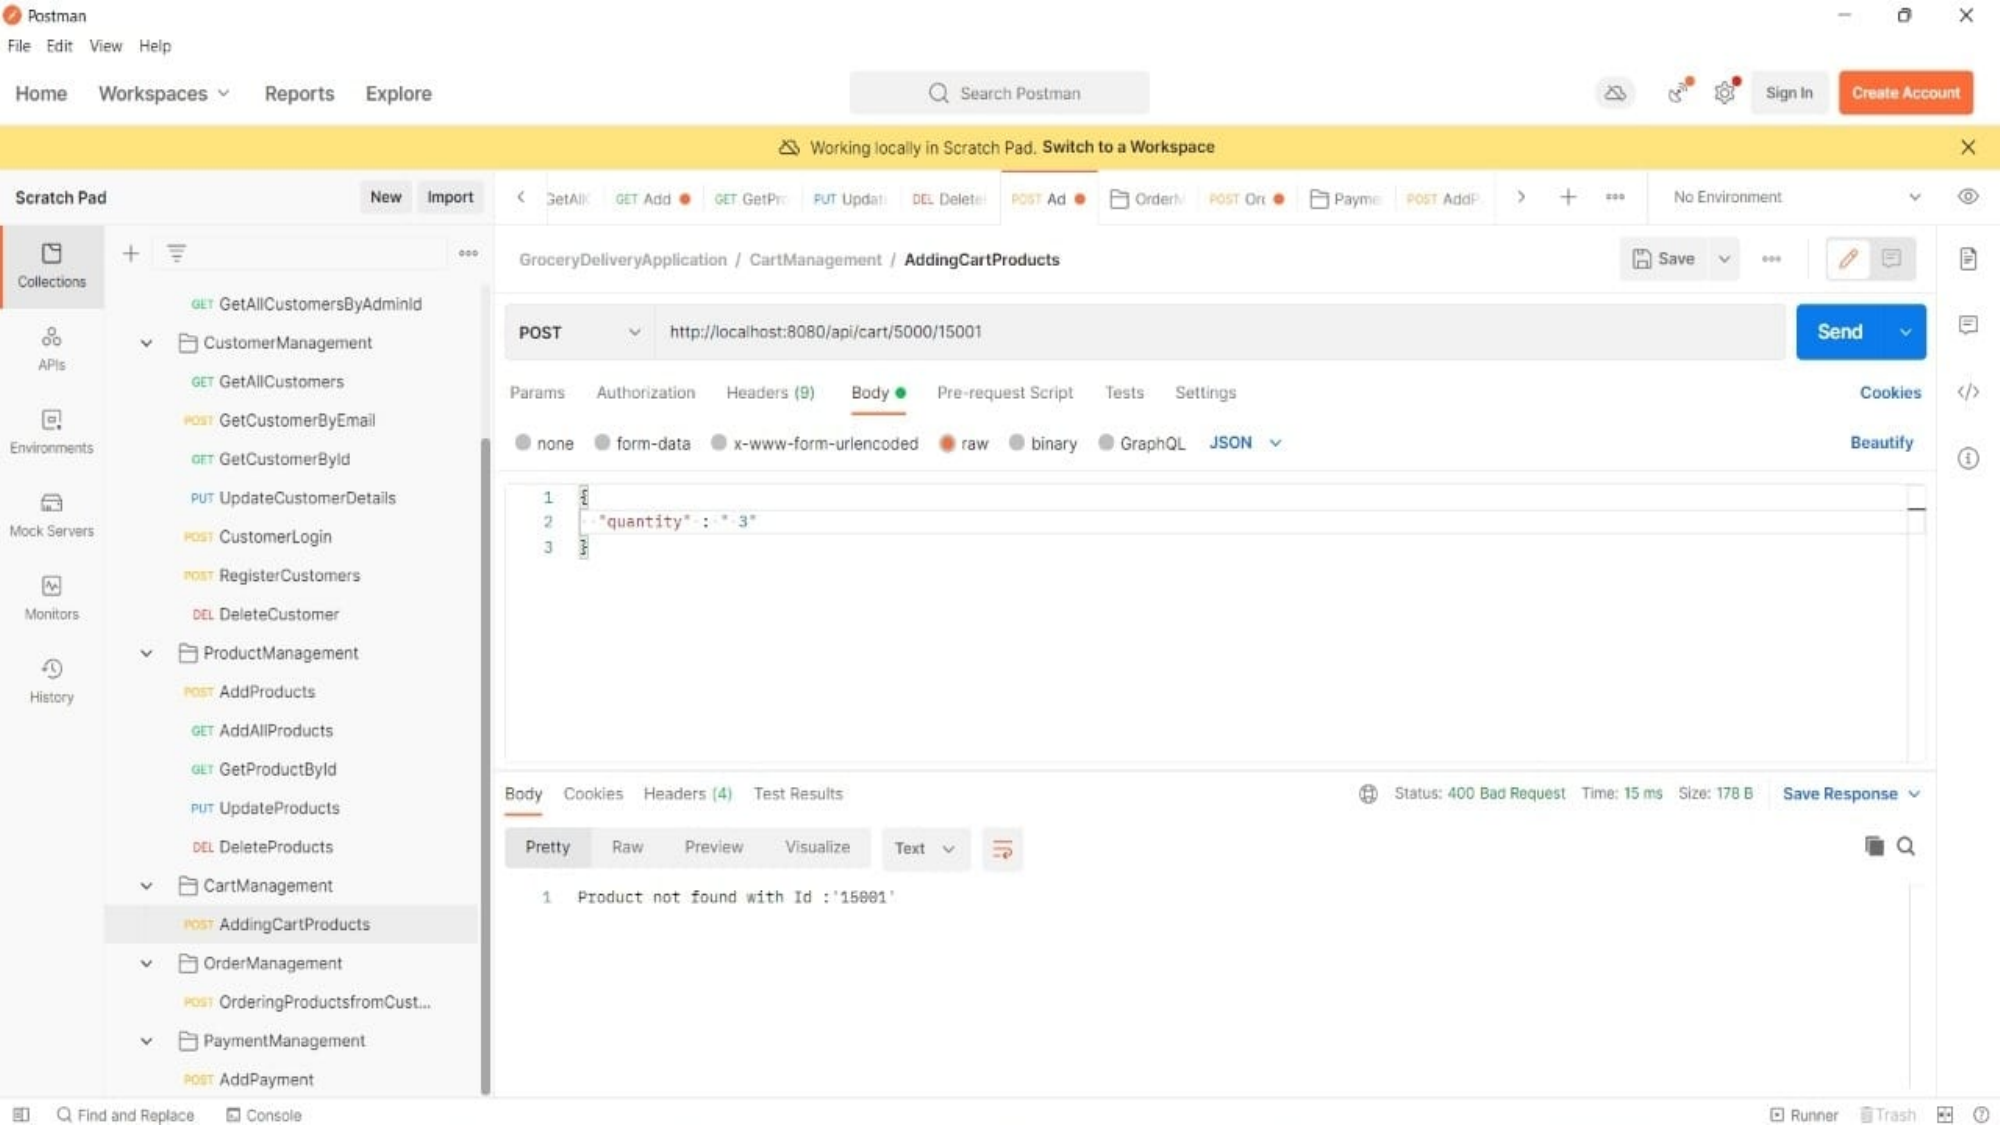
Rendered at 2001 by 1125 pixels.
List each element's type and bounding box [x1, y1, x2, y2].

list [0, 0, 2000, 1125]
